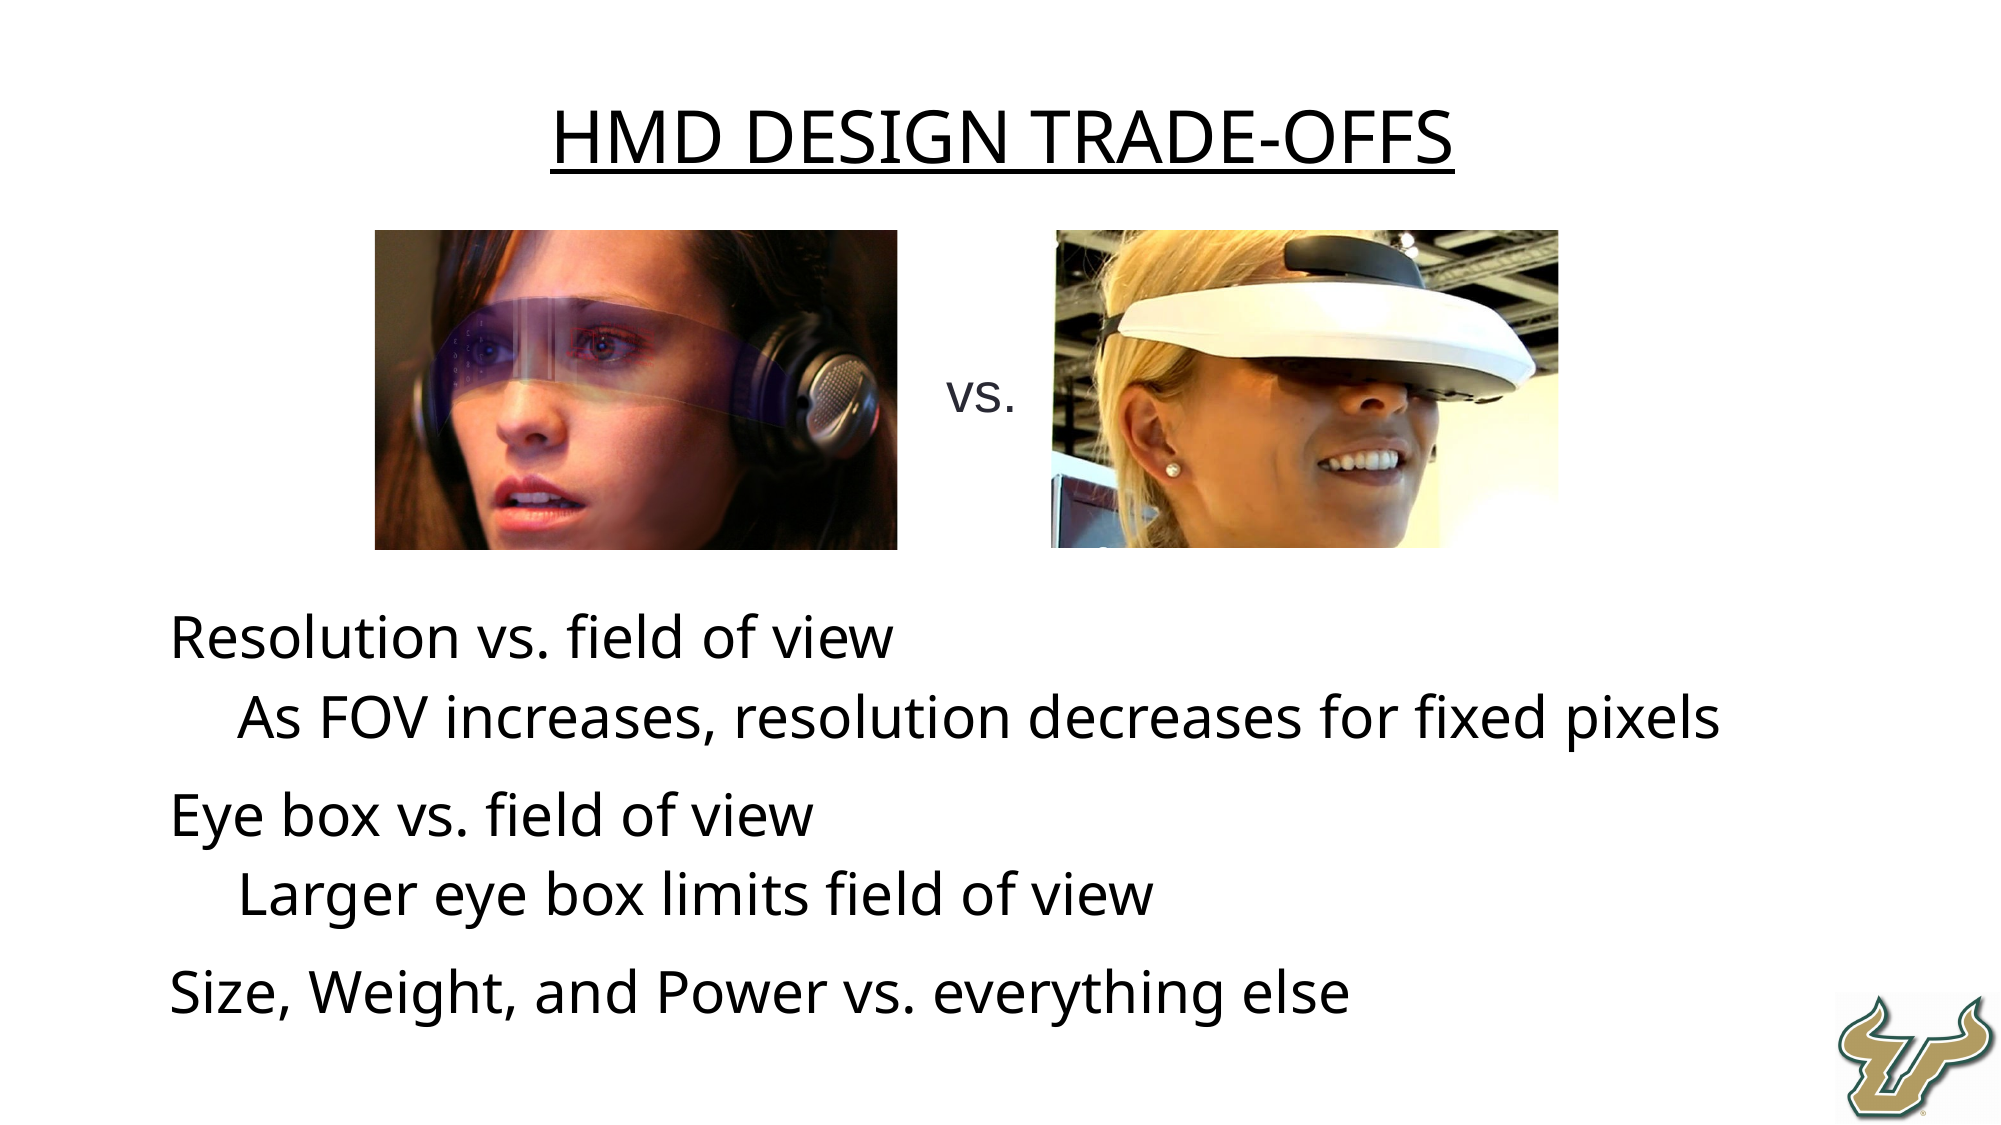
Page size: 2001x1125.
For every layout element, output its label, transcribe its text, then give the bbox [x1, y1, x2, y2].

list HMD Design Trade-offs Resolution vs. field of view As FOV increases, resolution decreases for fixed pixels Eye box vs. field of view Larger eye box limits field of view Size, Weight, and Power vs. everything else [150, 87, 1850, 1038]
text_box [1051, 230, 1559, 548]
text_box [374, 230, 898, 550]
text_box vs. [924, 354, 1025, 424]
picture [1835, 992, 2000, 1124]
